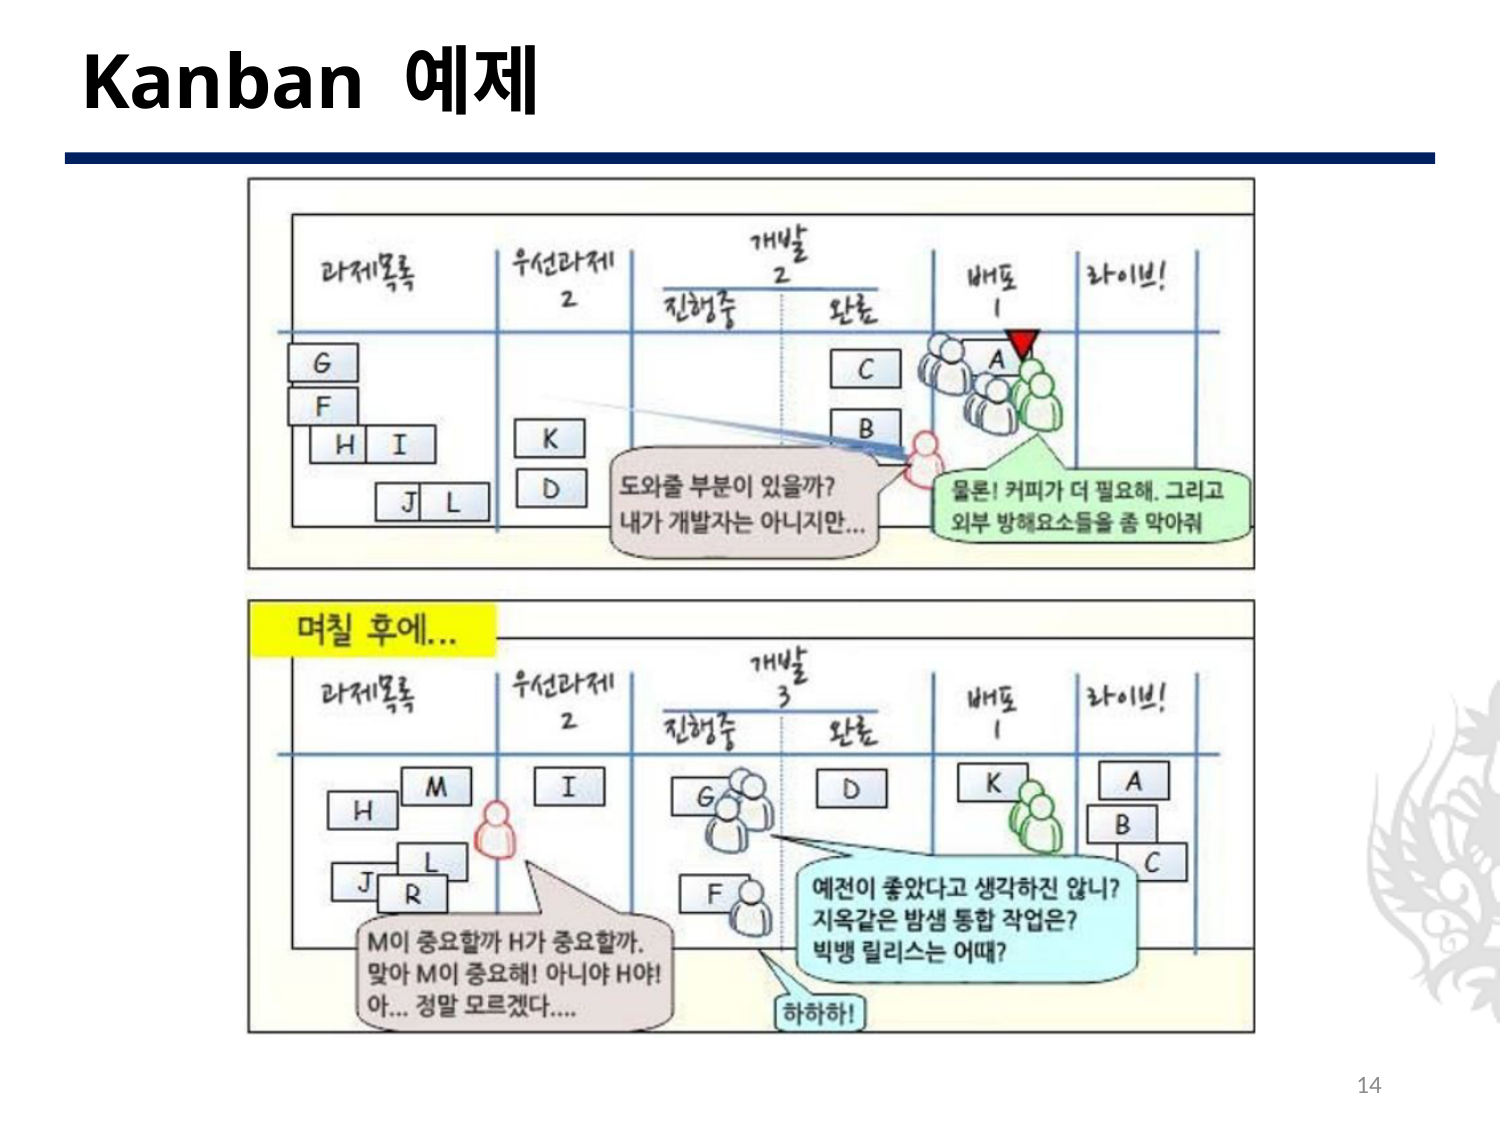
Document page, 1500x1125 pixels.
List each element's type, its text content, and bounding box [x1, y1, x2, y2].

title Kanban 예제 [64, 26, 1436, 143]
slide_number 14 [1059, 1057, 1397, 1111]
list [244, 173, 1256, 1038]
